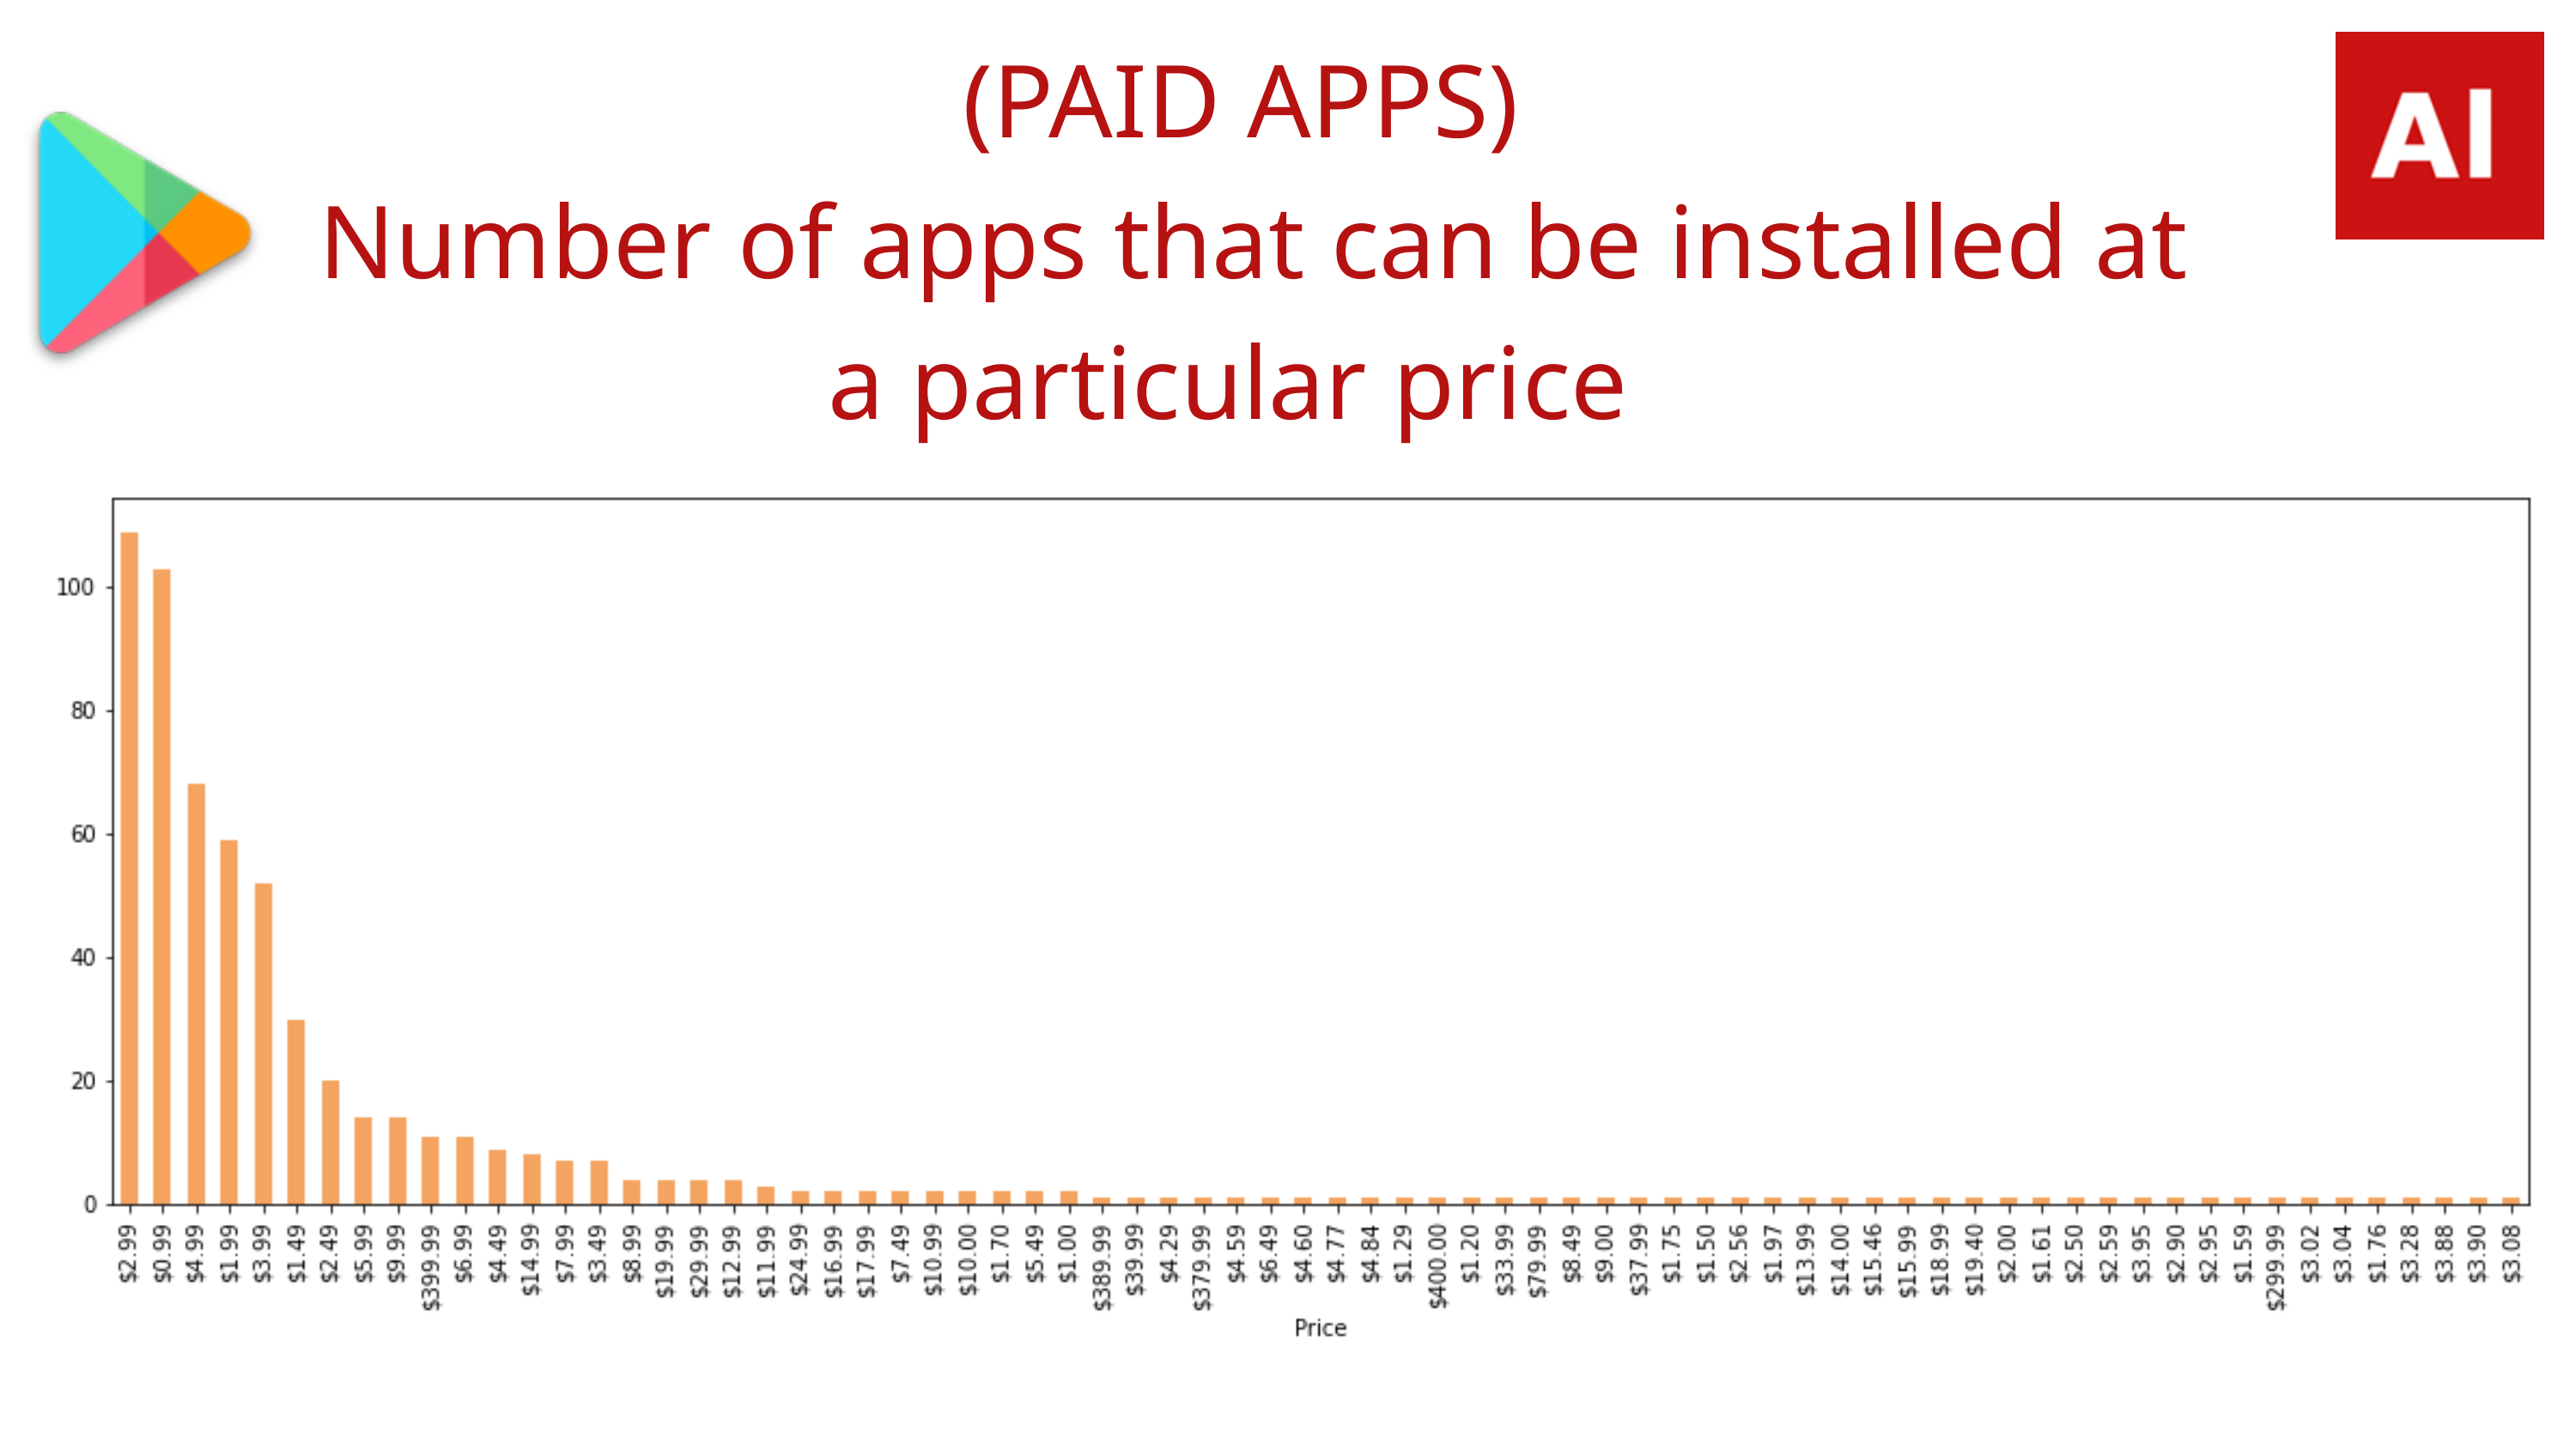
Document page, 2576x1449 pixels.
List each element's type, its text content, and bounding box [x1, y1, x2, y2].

picture [6, 100, 284, 379]
text_box (PAID APPS) Number of apps that can be installed at a particular price [283, 16, 2199, 492]
picture [2336, 31, 2544, 240]
picture [41, 494, 2544, 1355]
